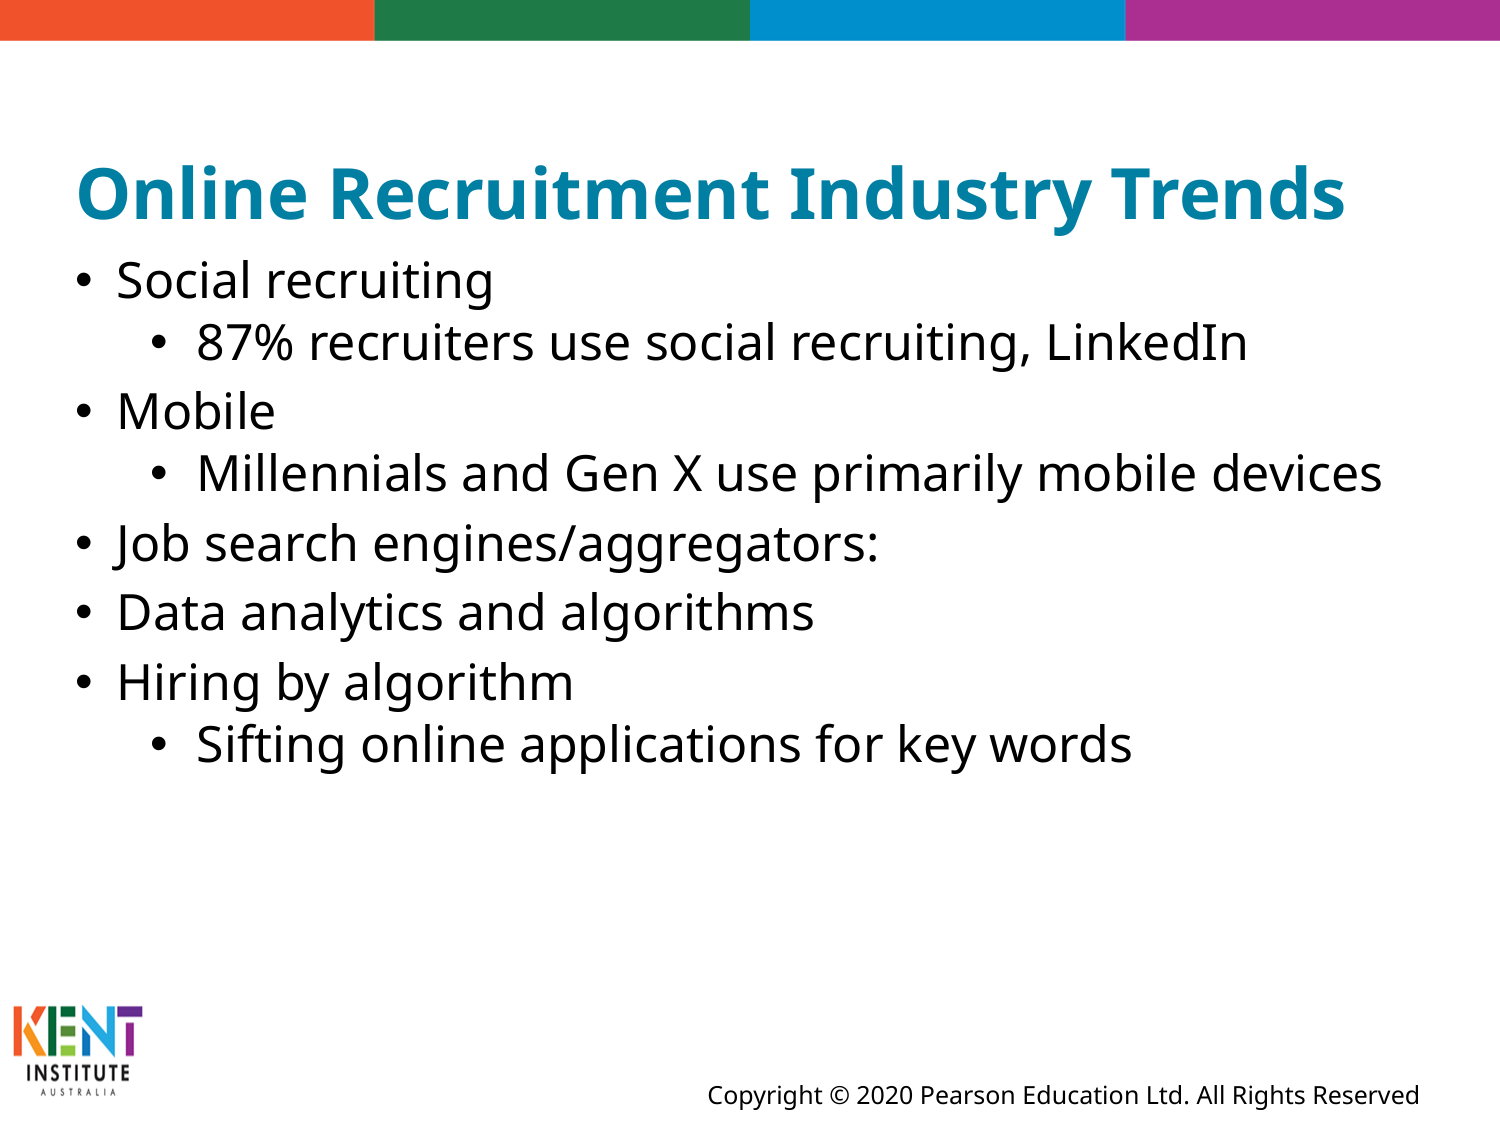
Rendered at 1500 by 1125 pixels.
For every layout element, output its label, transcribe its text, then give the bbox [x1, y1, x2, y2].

picture [0, 988, 156, 1114]
picture [1125, 0, 1500, 41]
list Social recruiting 87% recruiters use social recruiting, LinkedIn Mobile Millennials and Gen X use primarily mobile devices Job search engines/aggregators: Data analytics and algorithms Hiring by algorithm Sifting online applications for key words [75, 255, 1425, 983]
title Online Recruitment Industry Trends [75, 53, 1425, 234]
picture [0, 0, 749, 41]
